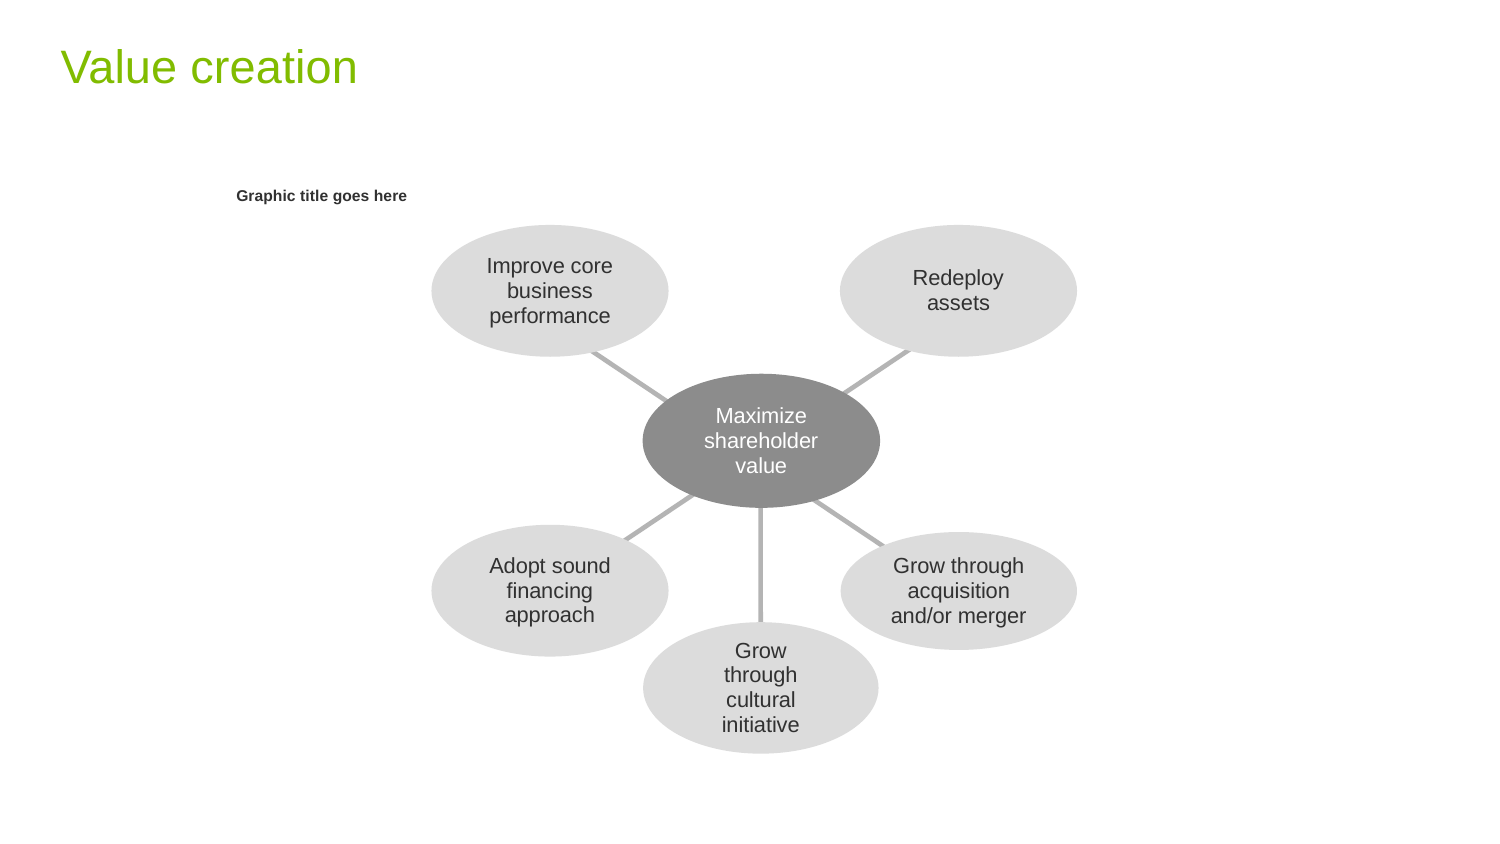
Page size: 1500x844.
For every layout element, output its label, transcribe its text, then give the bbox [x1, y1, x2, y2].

text_box Adopt sound financing approach [431, 524, 669, 657]
text_box Grow through cultural initiative [643, 622, 879, 754]
title Value creation [60, 36, 1437, 95]
text_box Maximize shareholder value [643, 374, 880, 507]
text_box Grow through acquisition and/or merger [840, 532, 1077, 650]
text_box Graphic title goes here [236, 185, 408, 205]
text_box Redeploy assets [839, 224, 1078, 357]
text_box Improve core business performance [431, 224, 669, 357]
